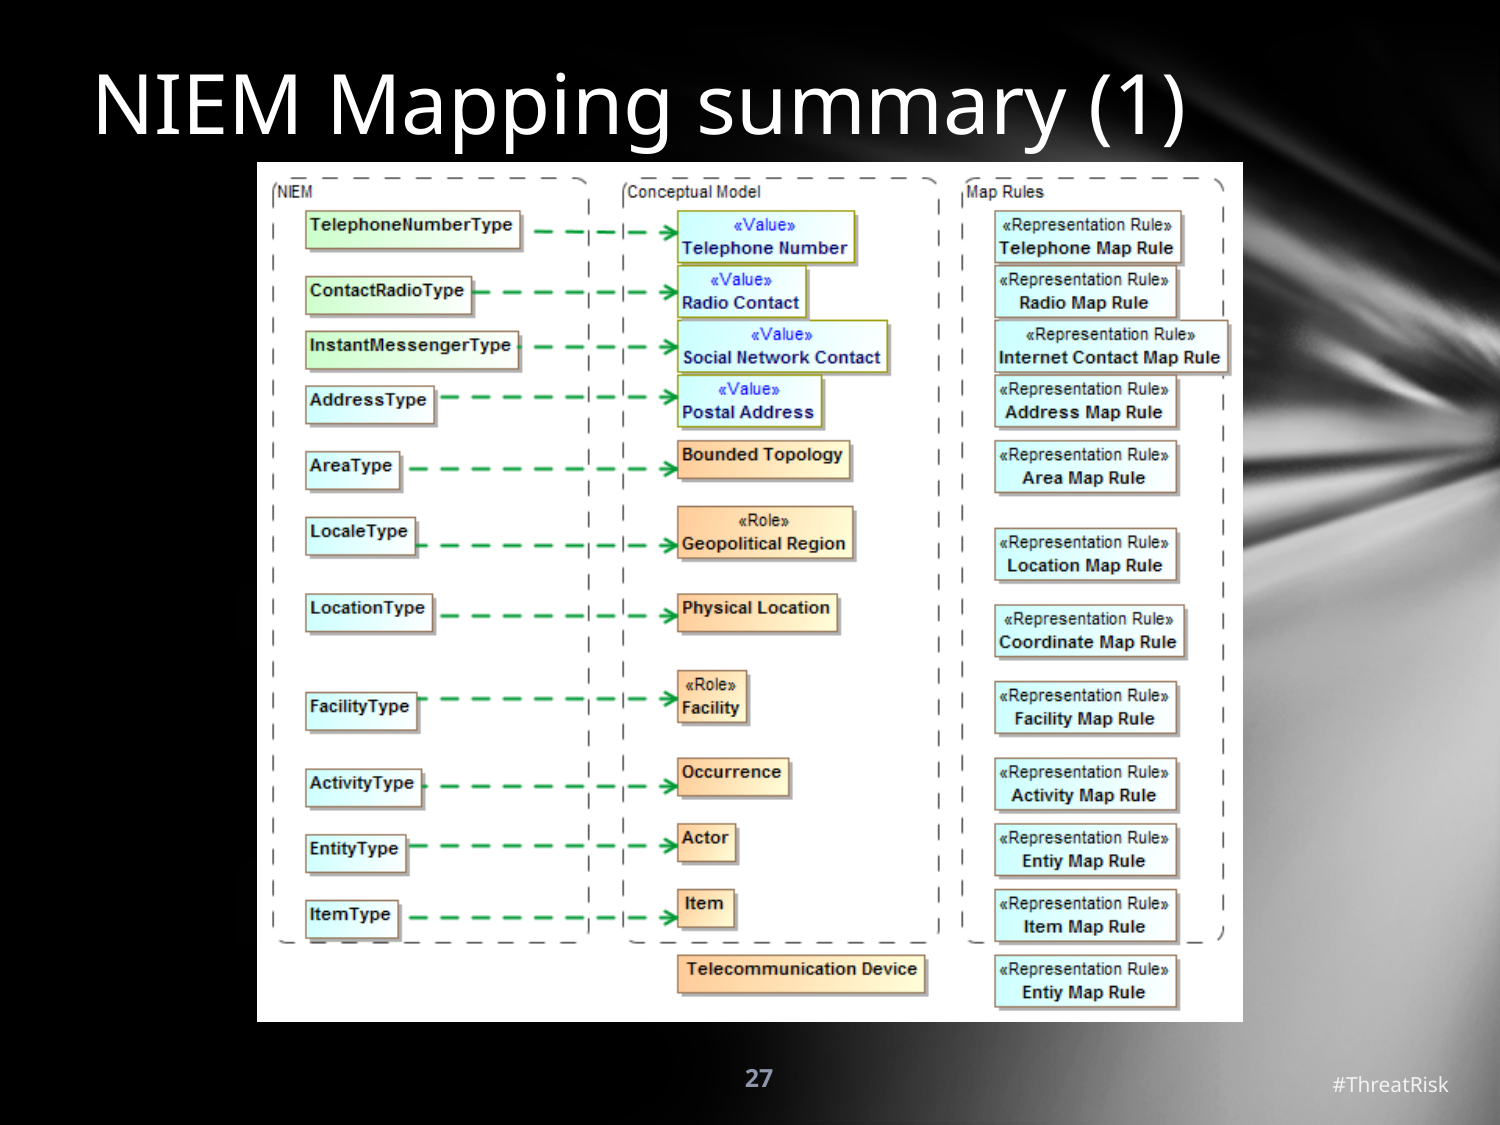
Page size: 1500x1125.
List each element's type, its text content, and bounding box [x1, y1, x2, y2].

title NIEM Mapping summary (1) [76, 23, 1392, 180]
picture [256, 162, 1244, 1023]
